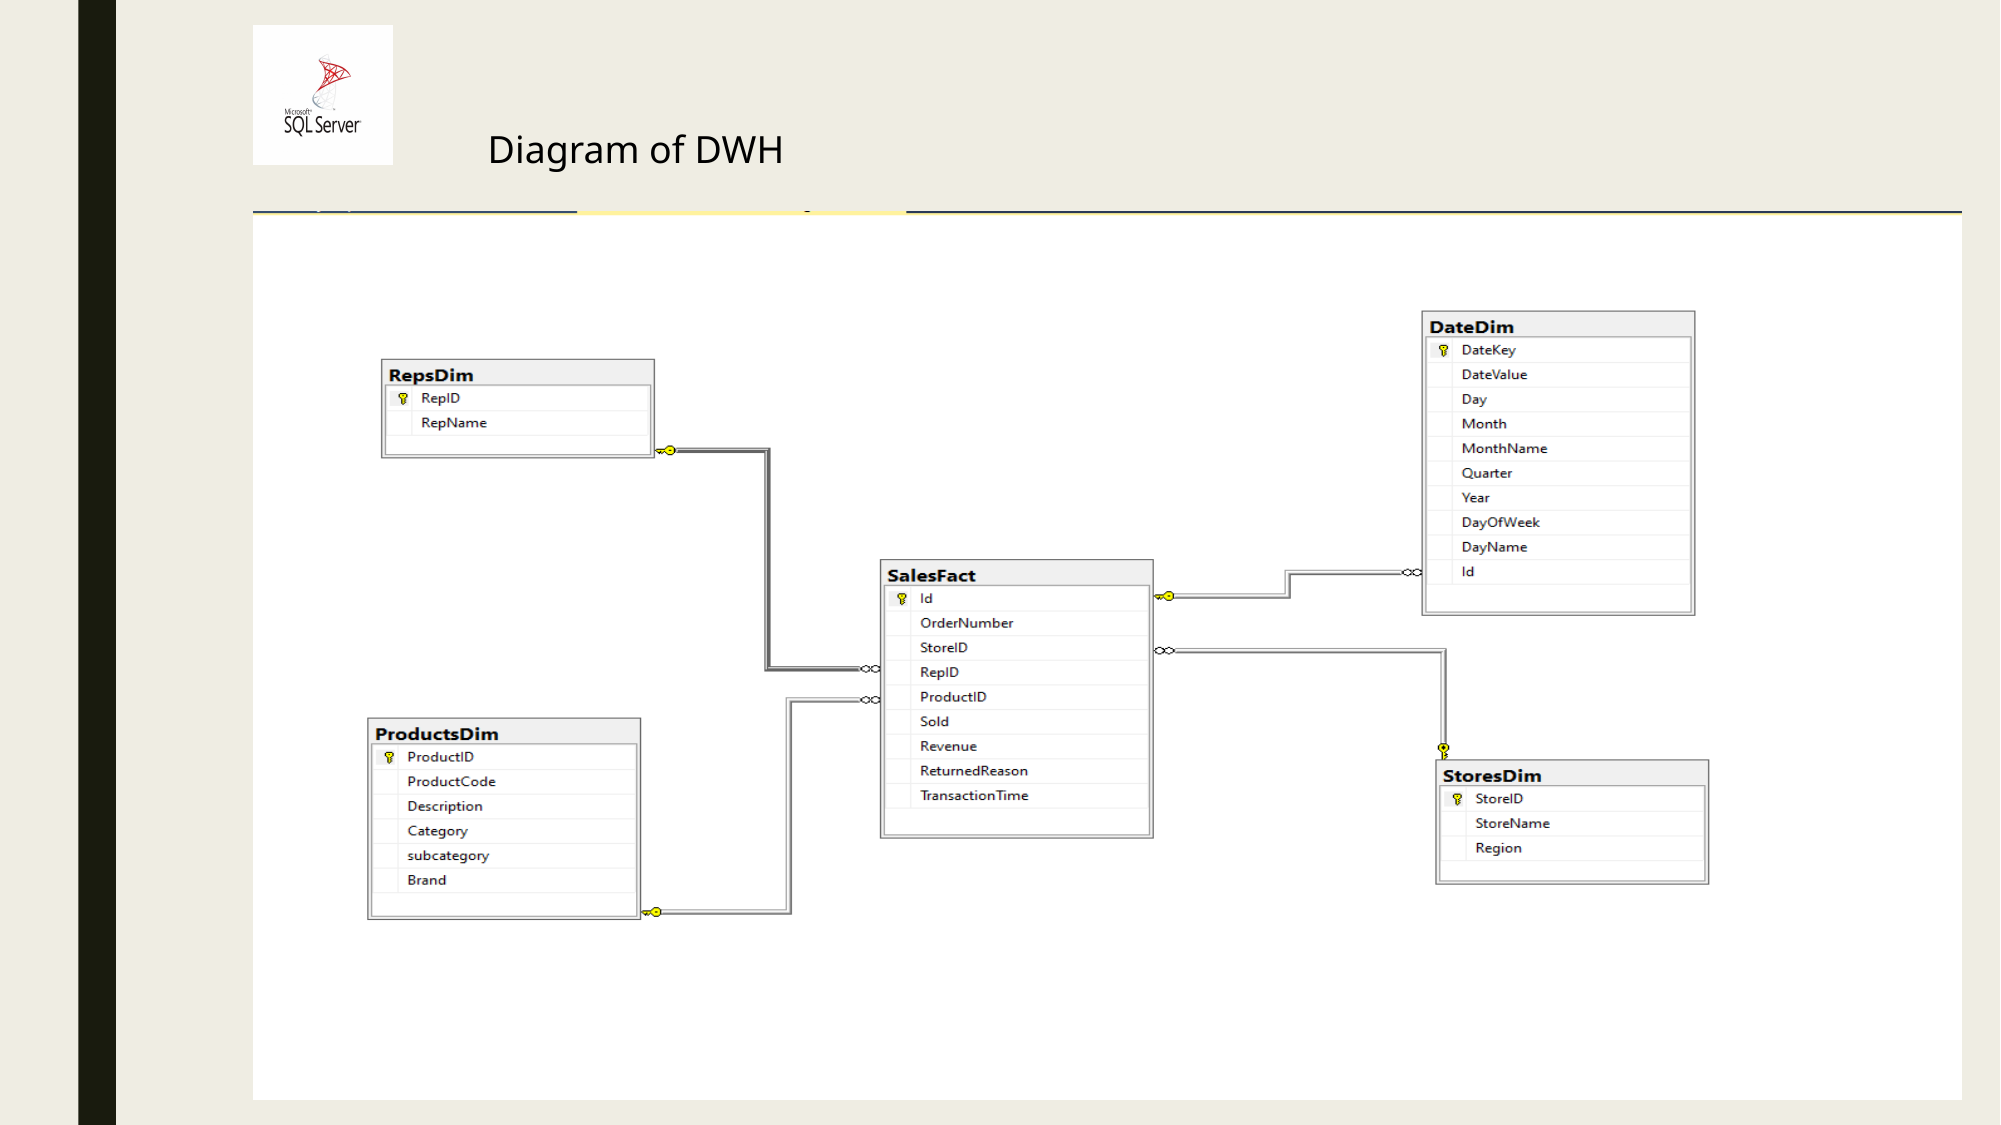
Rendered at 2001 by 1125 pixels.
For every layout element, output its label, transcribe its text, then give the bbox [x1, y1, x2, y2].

text_box Diagram of DWH [473, 118, 1190, 178]
picture [253, 211, 1962, 1100]
picture [253, 25, 393, 165]
